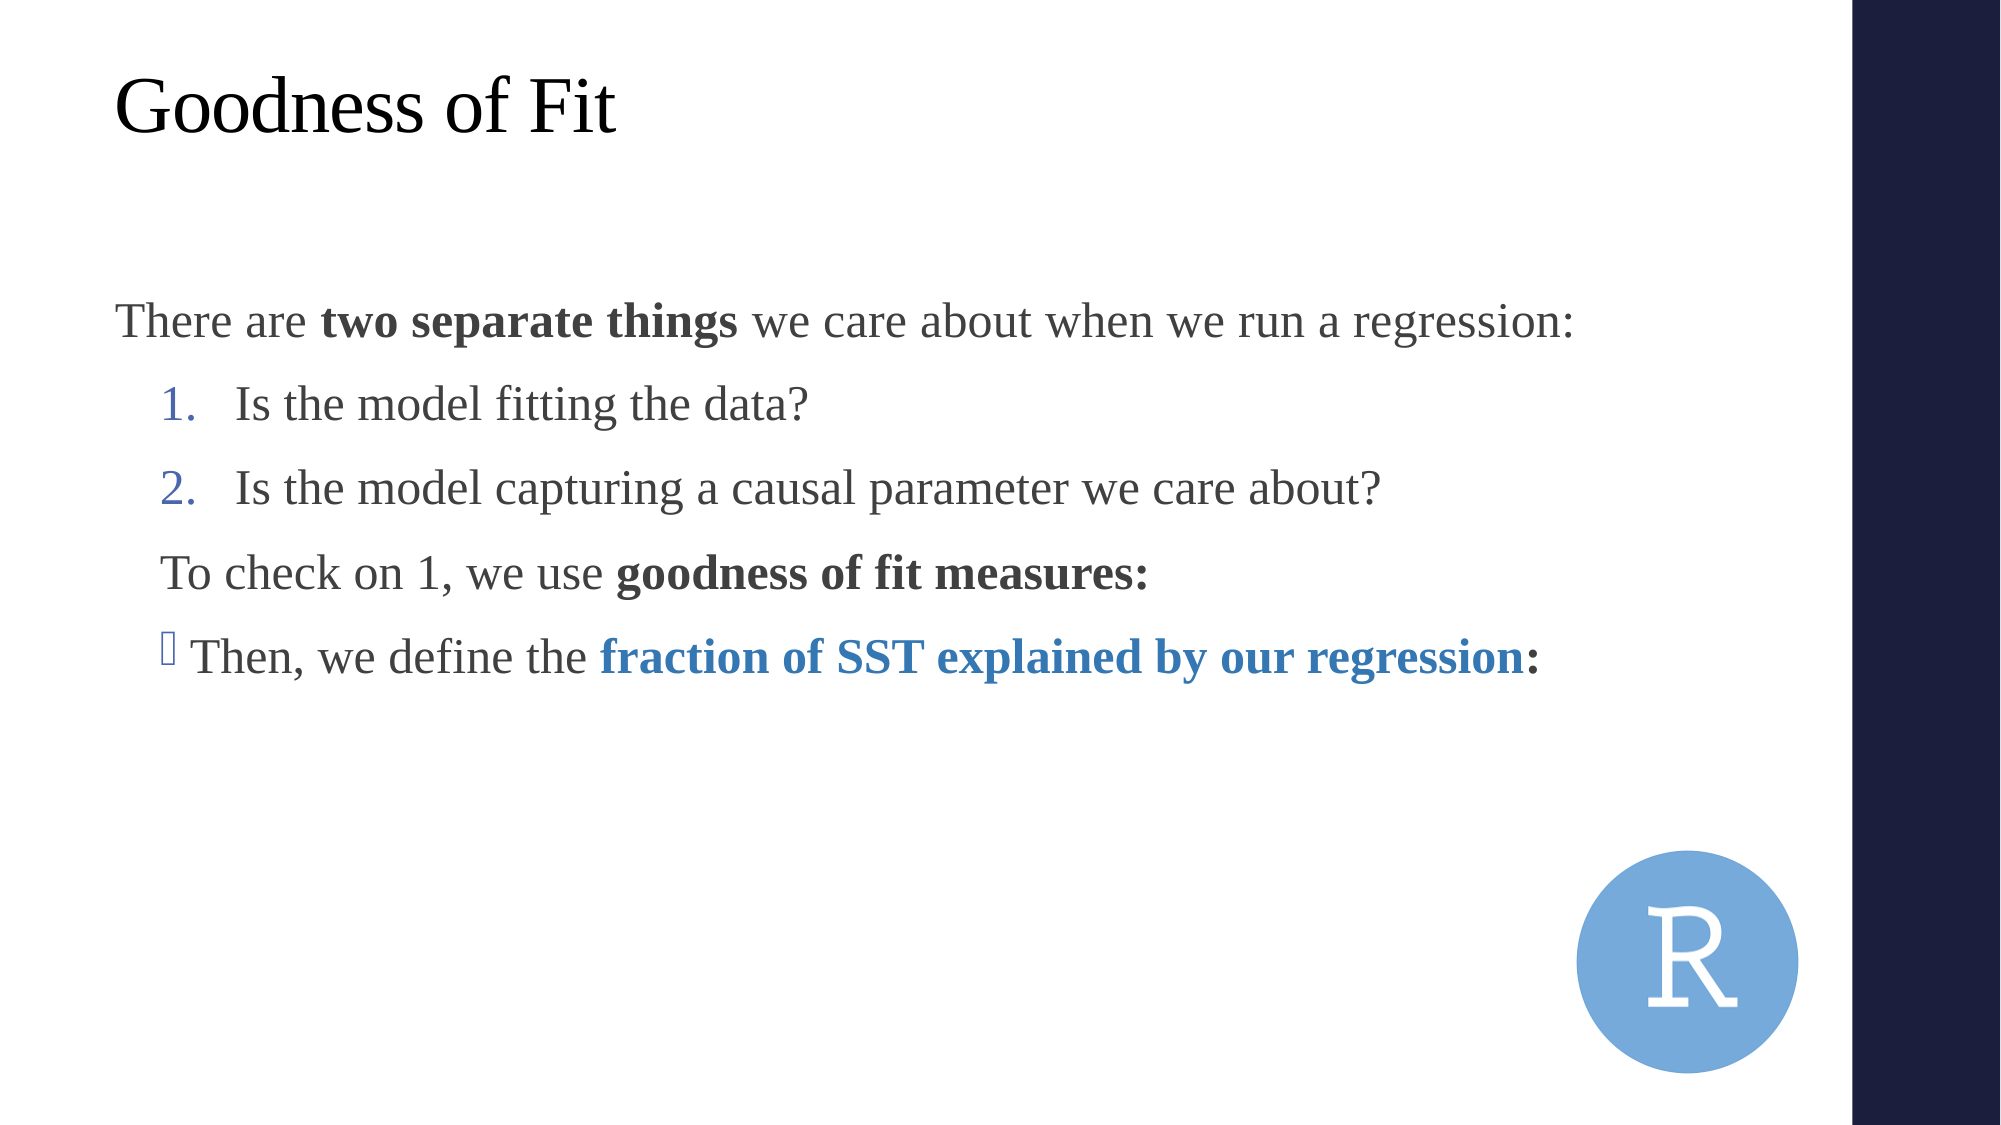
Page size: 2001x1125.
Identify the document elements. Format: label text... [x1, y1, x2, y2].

title Goodness of Fit [99, 55, 1575, 158]
picture [1574, 849, 1801, 1076]
